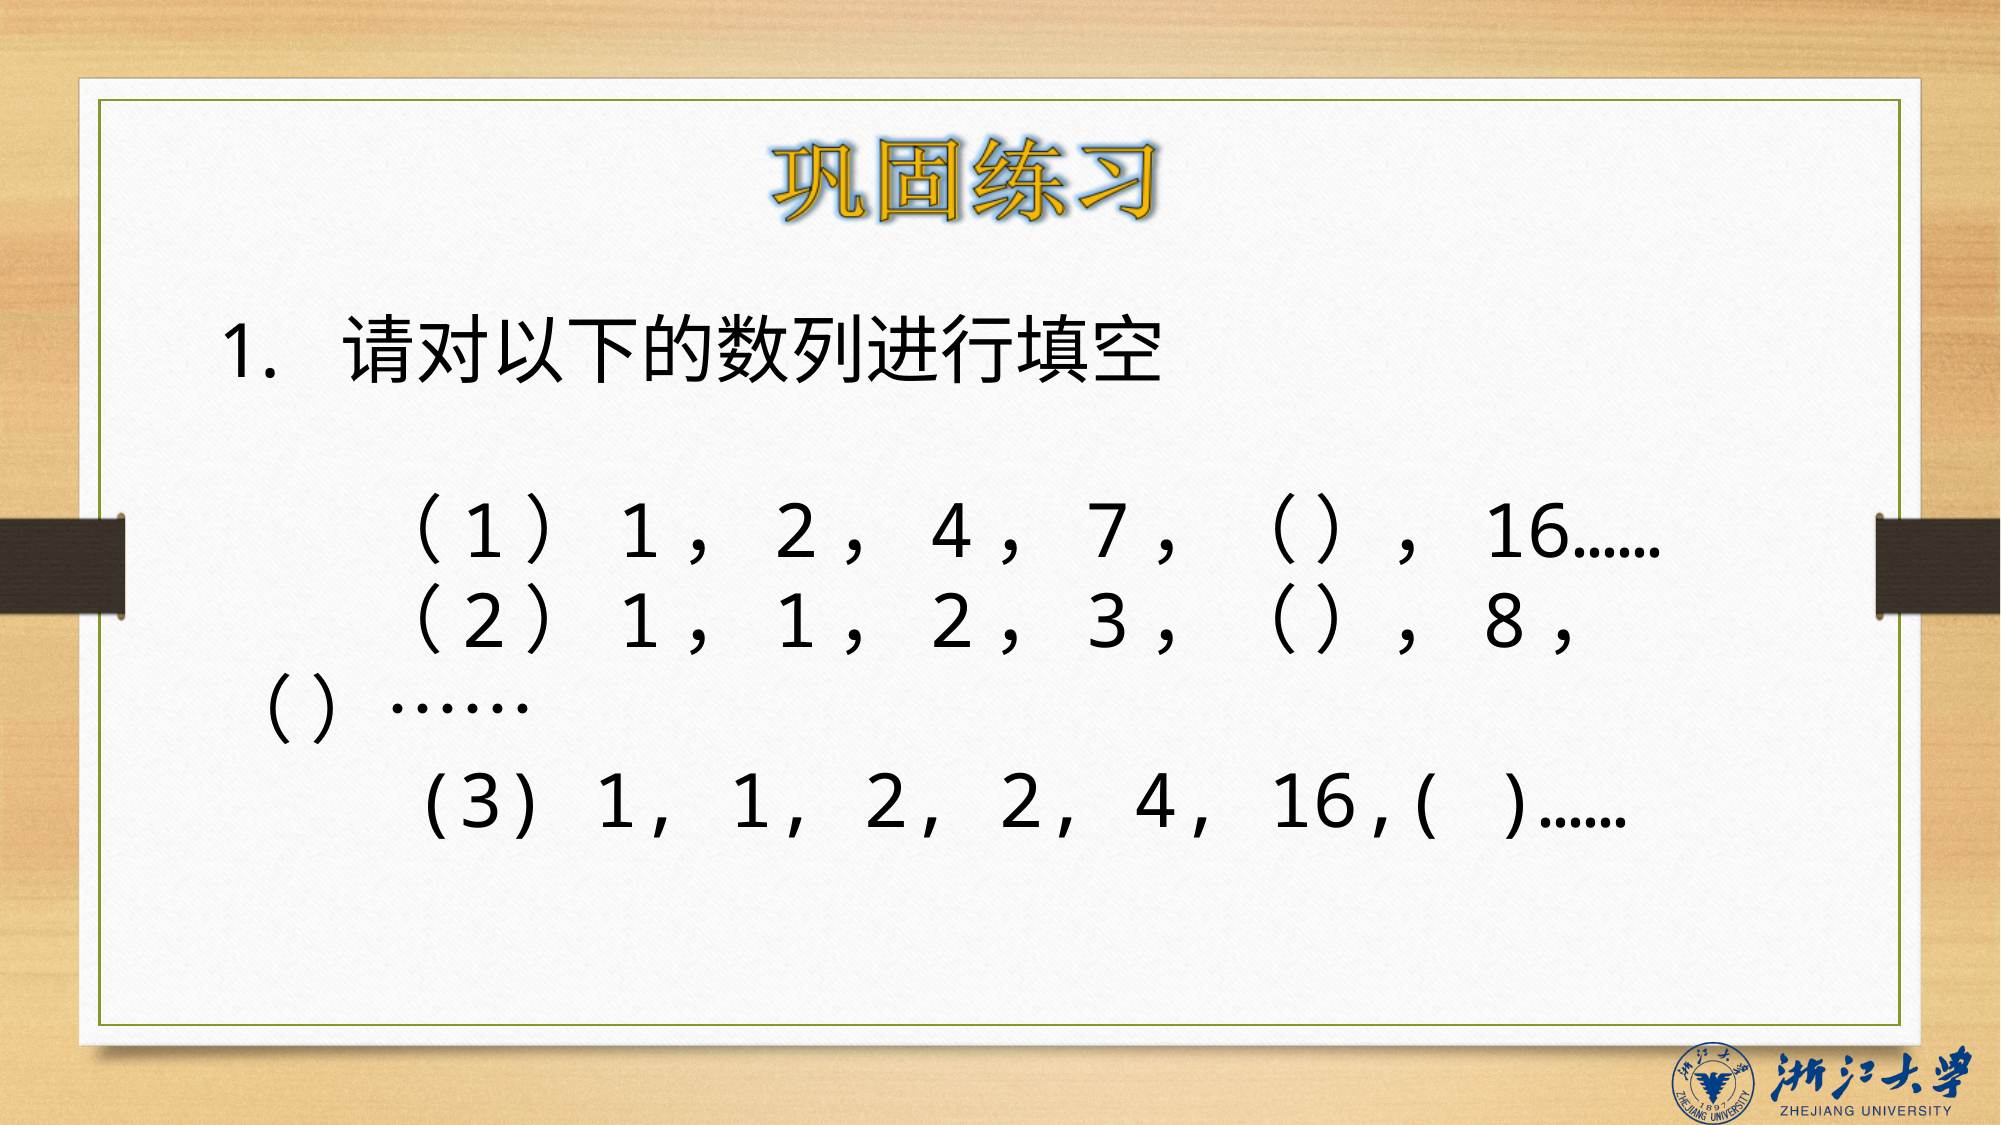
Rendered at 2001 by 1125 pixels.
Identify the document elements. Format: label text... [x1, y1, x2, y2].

text_box 请对以下的数列进行填空 （1）1，2，4，7，（ ），16…… （2）1，1，2，3，（ ），8，（ ）…… (3) 1, 1, 2, 2, 4, 16,( )…… [203, 295, 1797, 850]
picture [0, 0, 2001, 1125]
